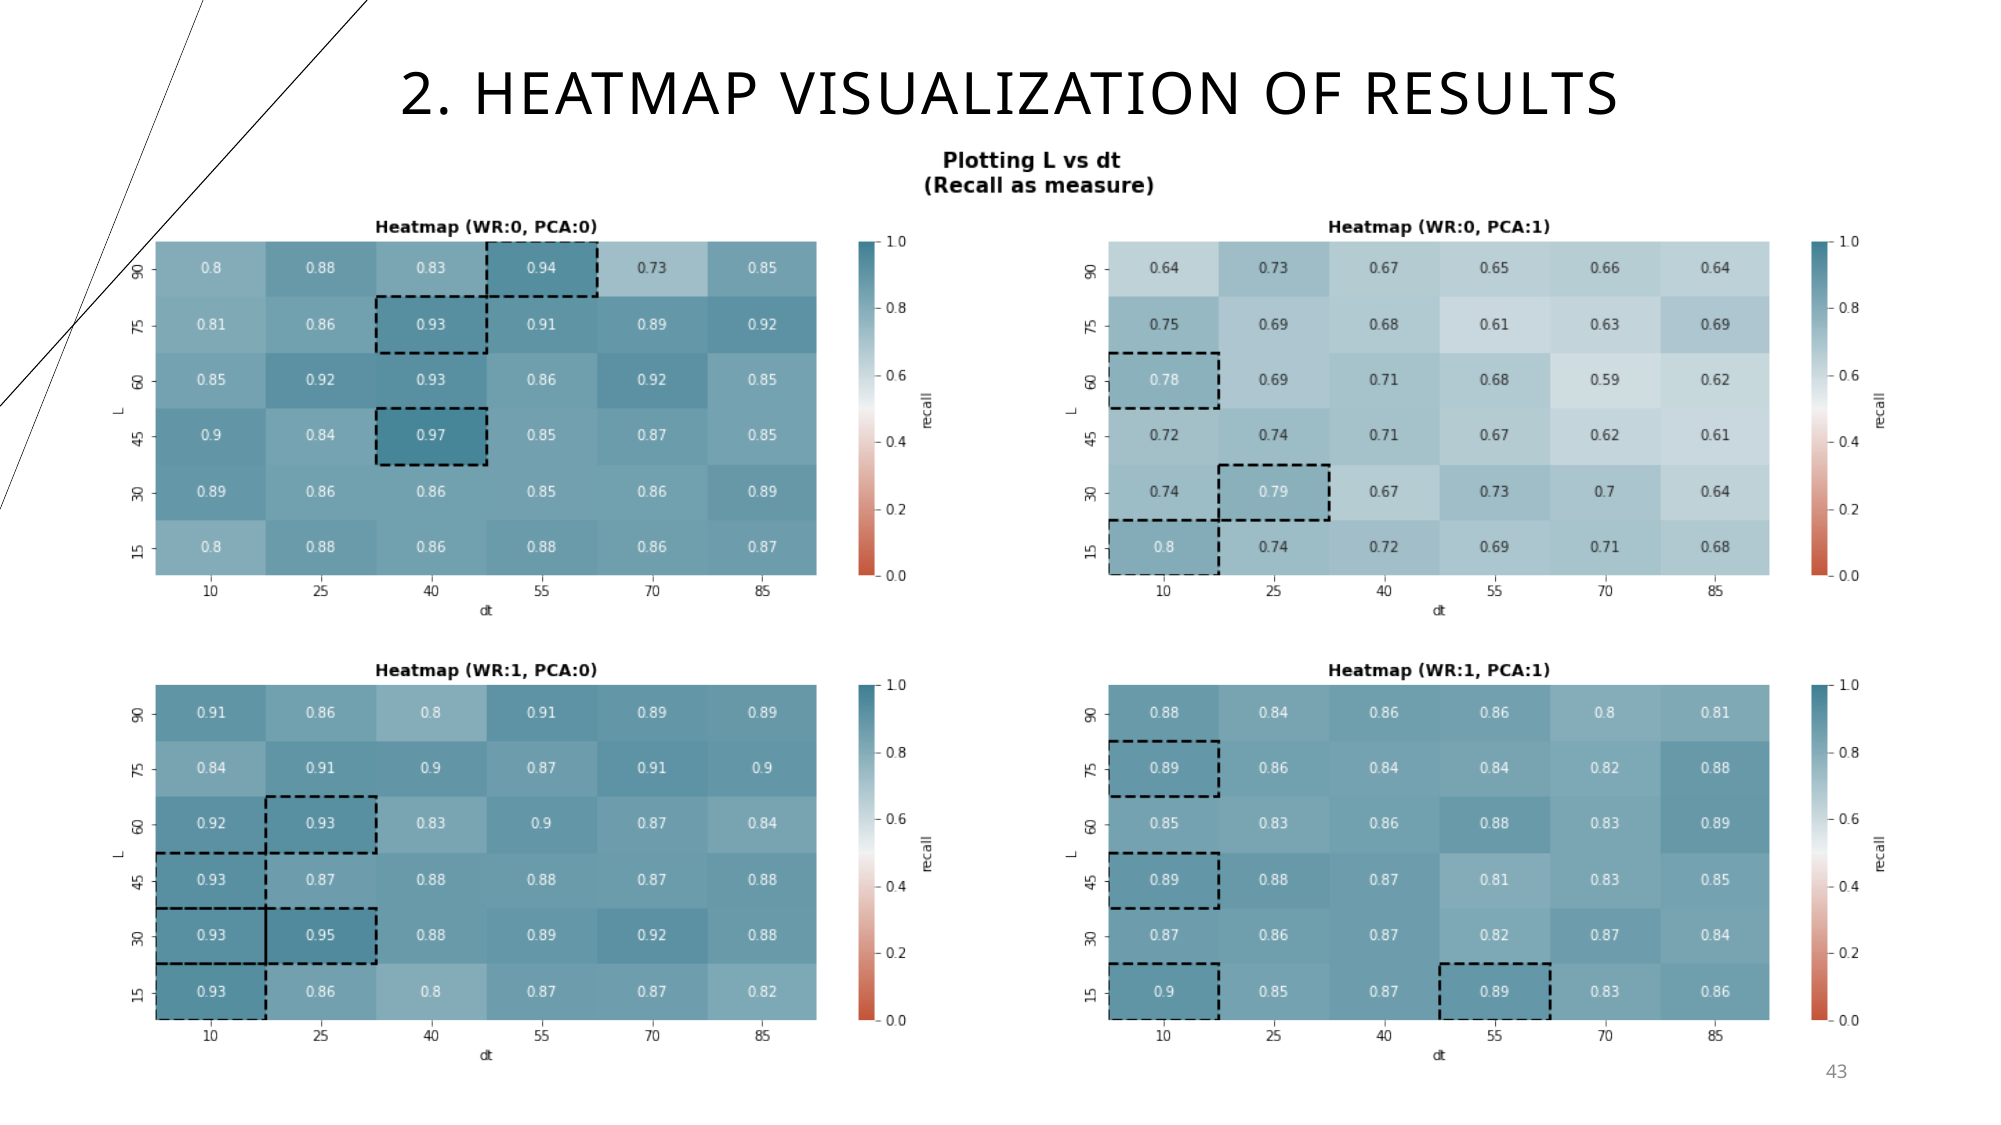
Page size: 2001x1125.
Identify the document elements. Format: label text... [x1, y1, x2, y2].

picture [103, 142, 1897, 1073]
title 2. heatmap visualization of results [319, 0, 1702, 142]
slide_number 43 [1412, 1073, 1863, 1103]
